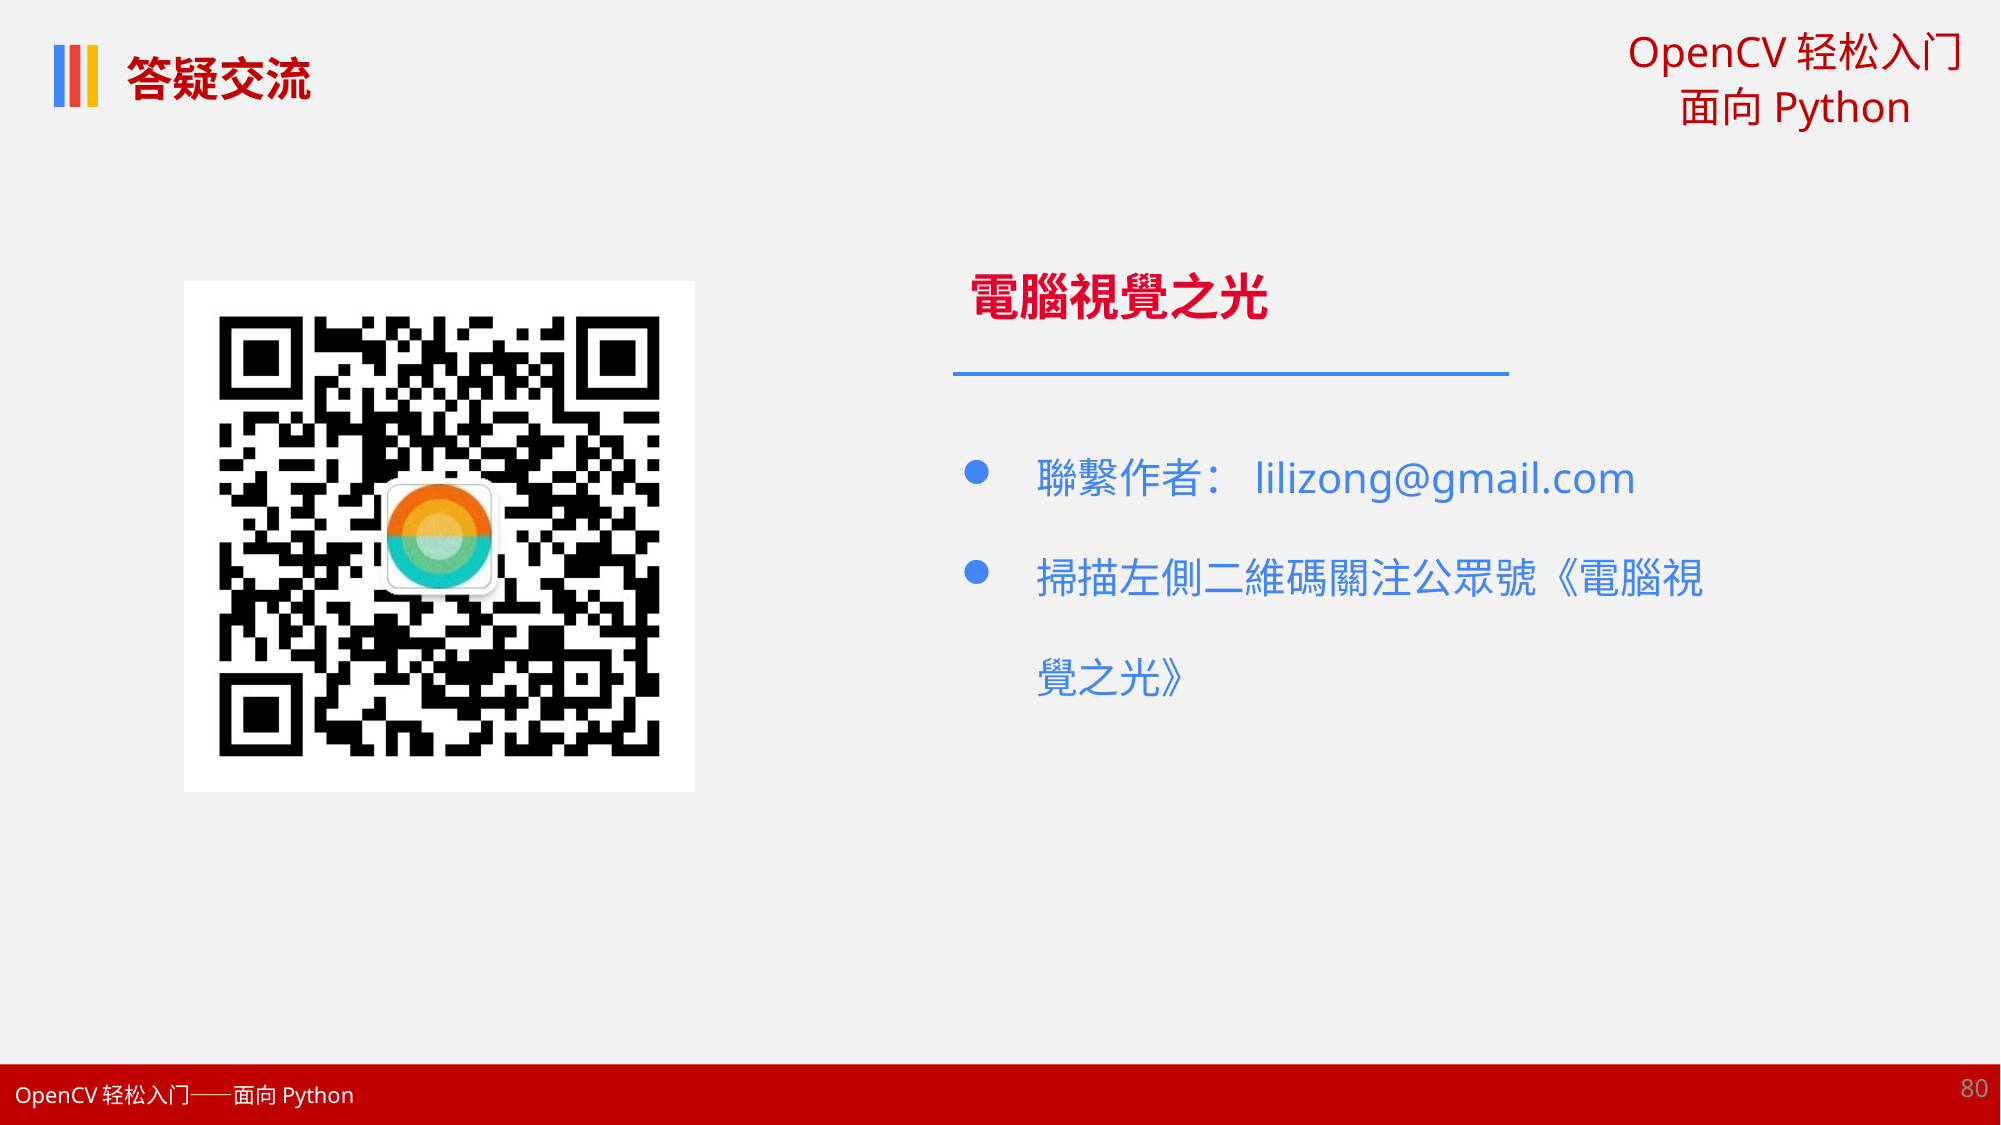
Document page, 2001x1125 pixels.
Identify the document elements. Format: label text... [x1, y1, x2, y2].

slide_number 80 [1553, 1059, 2000, 1120]
picture [184, 281, 695, 792]
text_box 電腦視覺之光 [955, 258, 1285, 333]
list 答疑交流 [111, 49, 764, 115]
text_box 聯繫作者：lilizong@gmail.com 掃描左側二維碼關注公眾號《電腦視覺之光》 [946, 394, 1759, 710]
